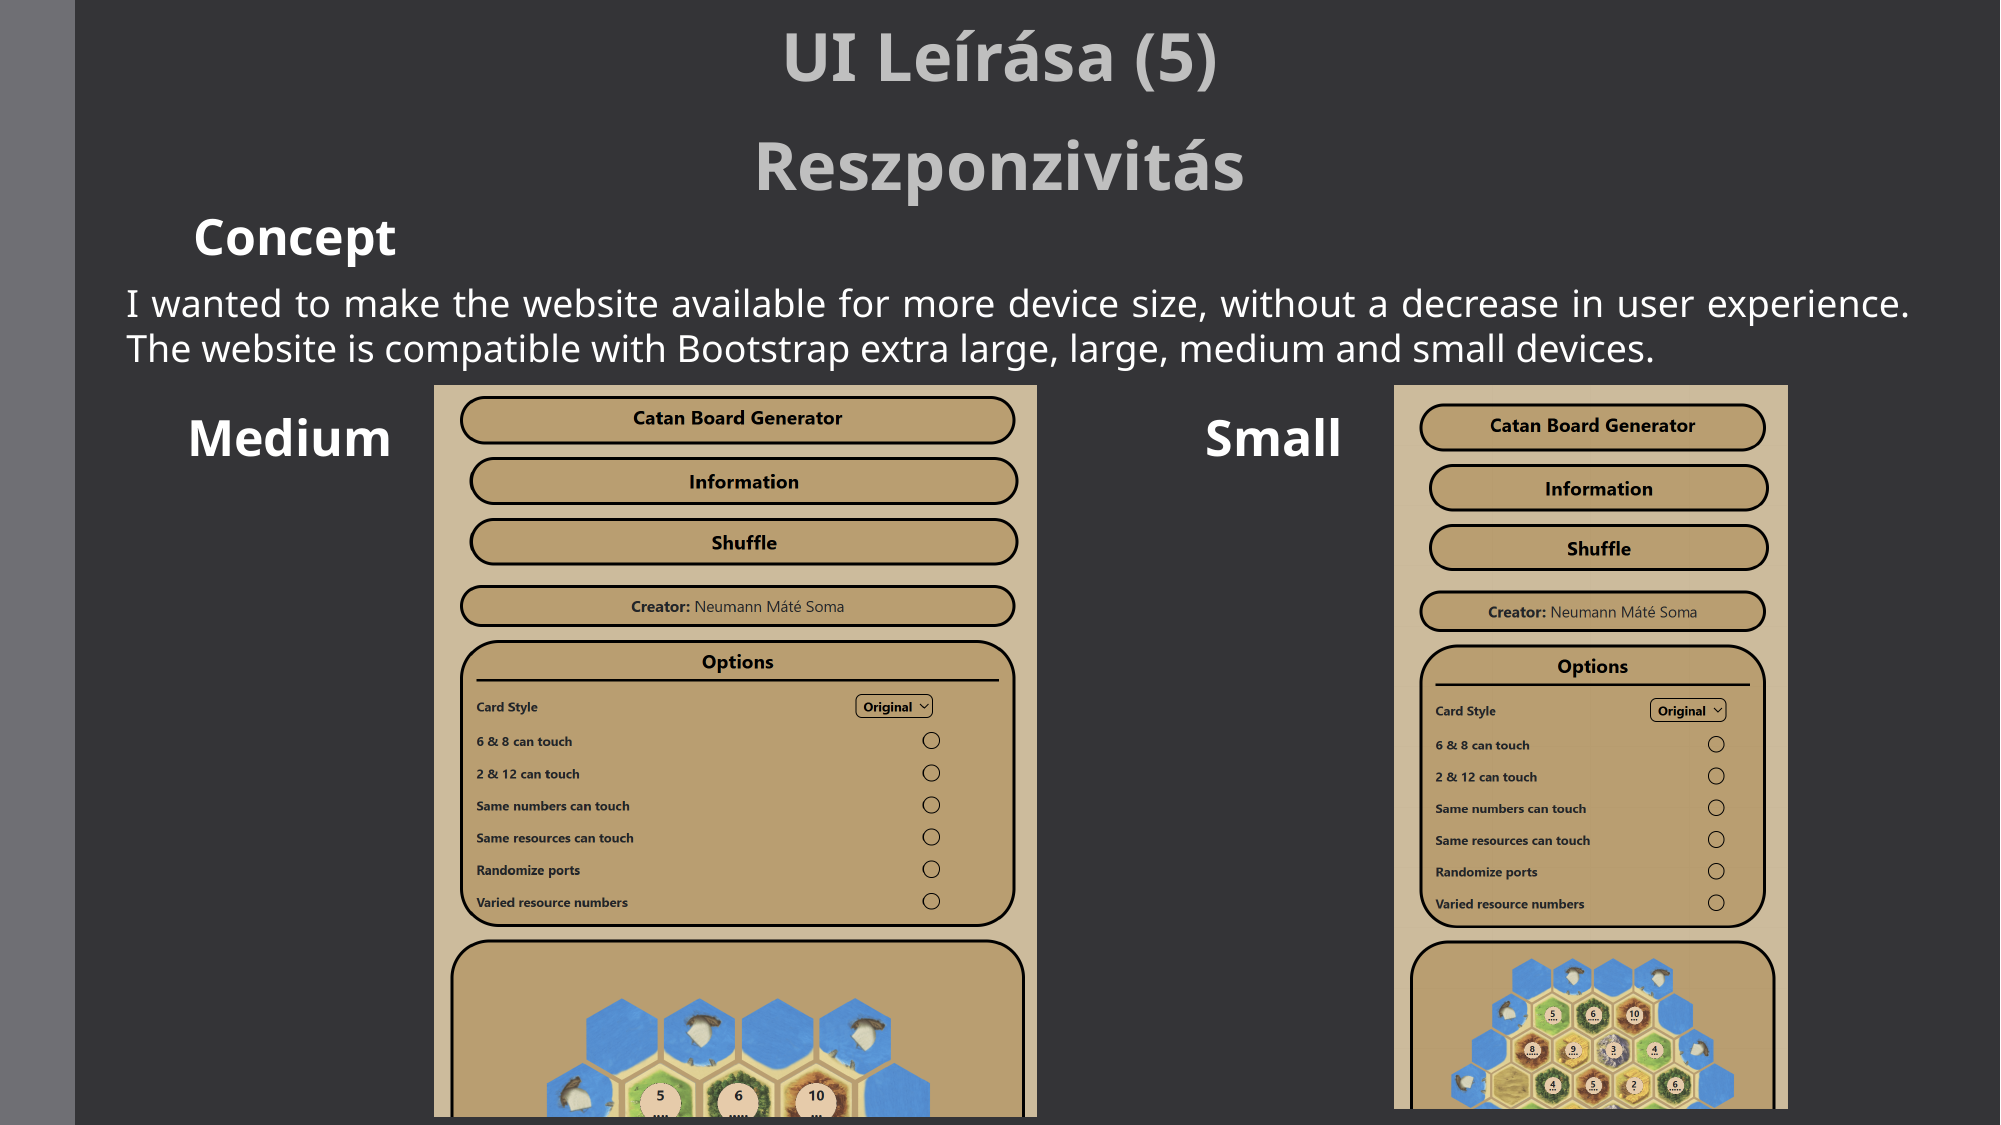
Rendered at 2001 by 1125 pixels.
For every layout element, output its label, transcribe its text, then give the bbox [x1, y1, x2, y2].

text_box UI Leírása (5) Reszponzivitás [605, 0, 1395, 227]
text_box Concept [178, 198, 413, 272]
picture [433, 385, 1037, 1118]
text_box Medium [172, 399, 408, 475]
text_box Small [1191, 399, 1358, 475]
text_box I wanted to make the website available for more device size, without a decrease in user experience. The website is compatible with Bootstrap extra large, large, medium and small devices. [111, 272, 1927, 377]
picture [1394, 385, 1788, 1110]
